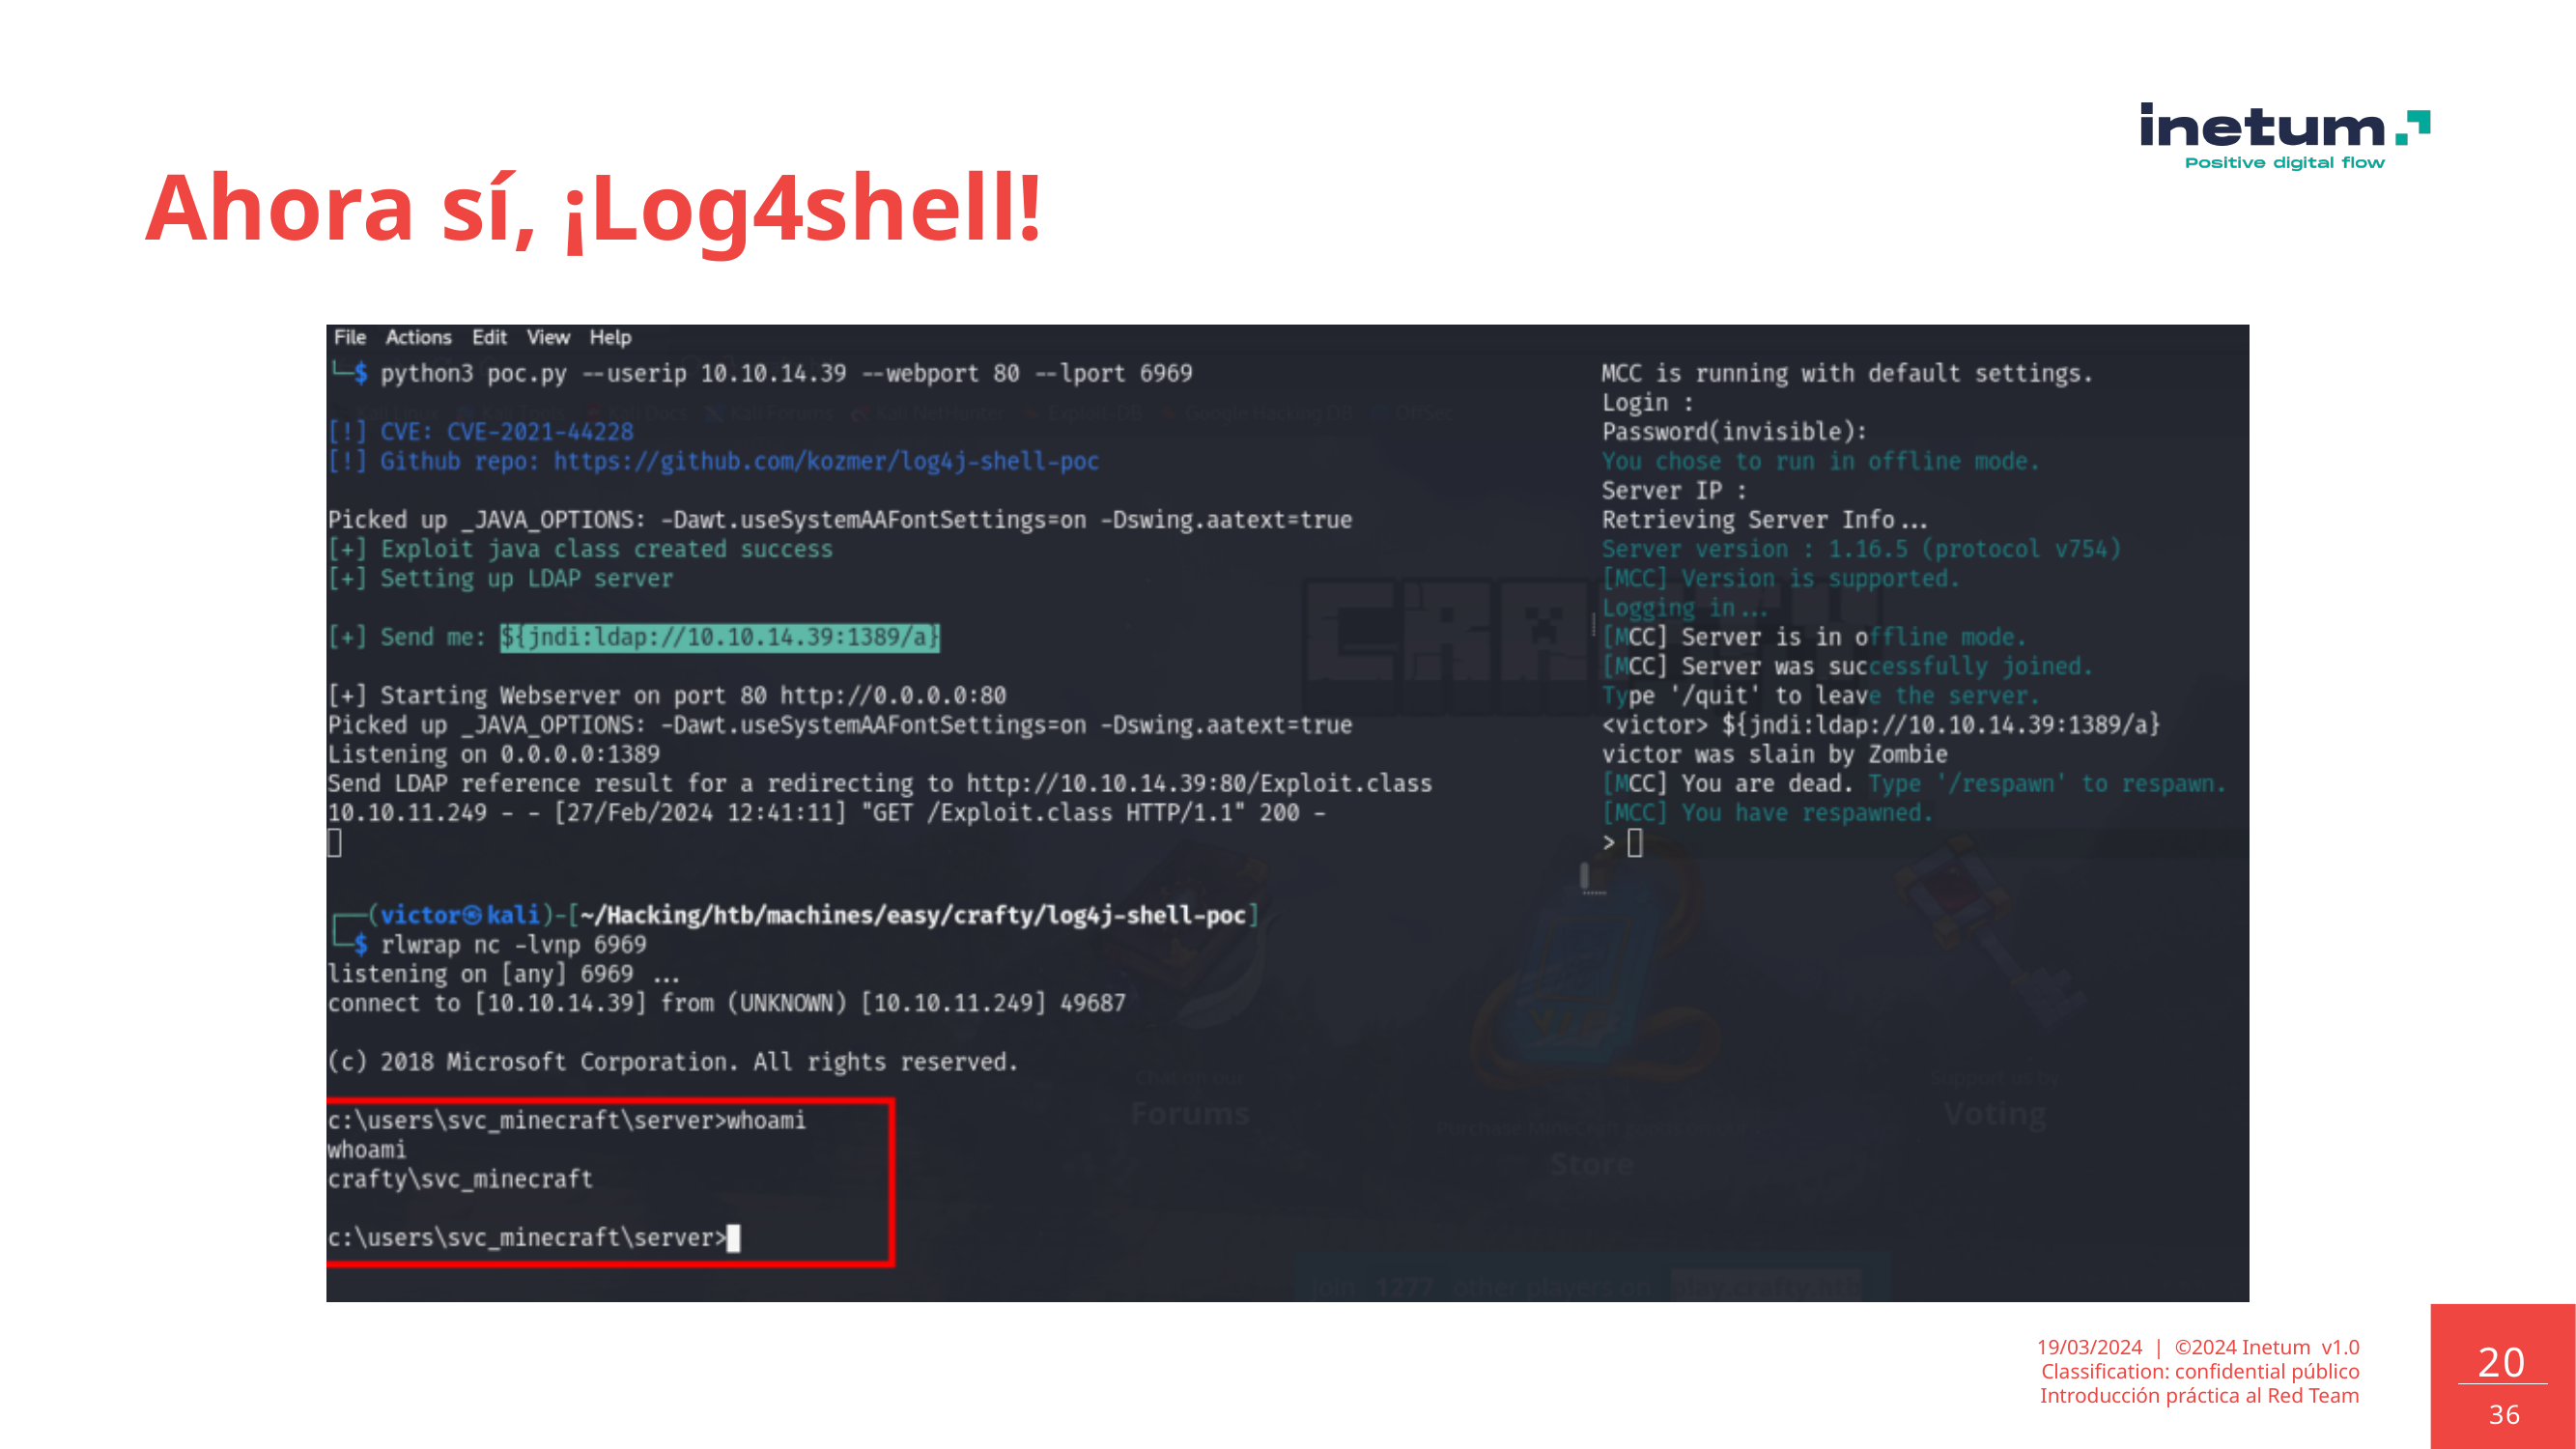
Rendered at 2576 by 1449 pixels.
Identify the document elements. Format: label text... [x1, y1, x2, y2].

picture [326, 325, 2250, 1302]
picture [2140, 102, 2431, 171]
title Ahora sí, ¡Log4shell! [142, 147, 2109, 260]
